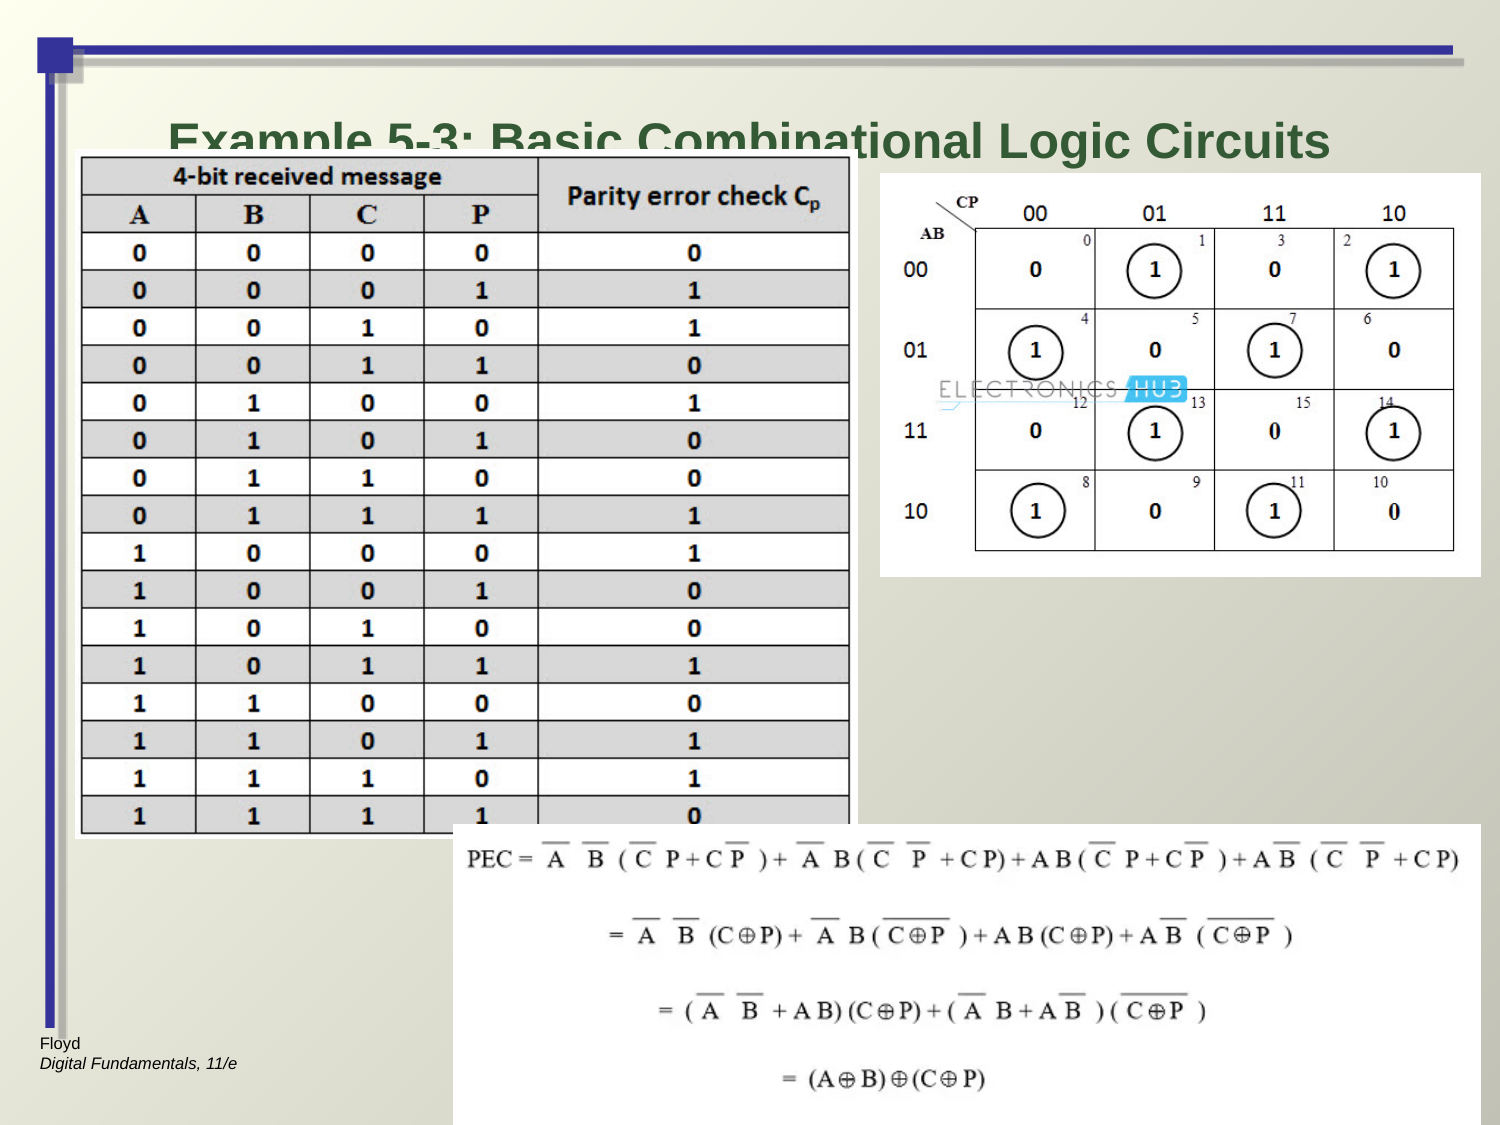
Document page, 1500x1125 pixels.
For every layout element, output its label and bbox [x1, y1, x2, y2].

text_box [1481, 195, 1485, 440]
picture [74, 149, 1481, 1125]
picture [880, 173, 1481, 577]
text_box [37, 37, 1449, 1024]
